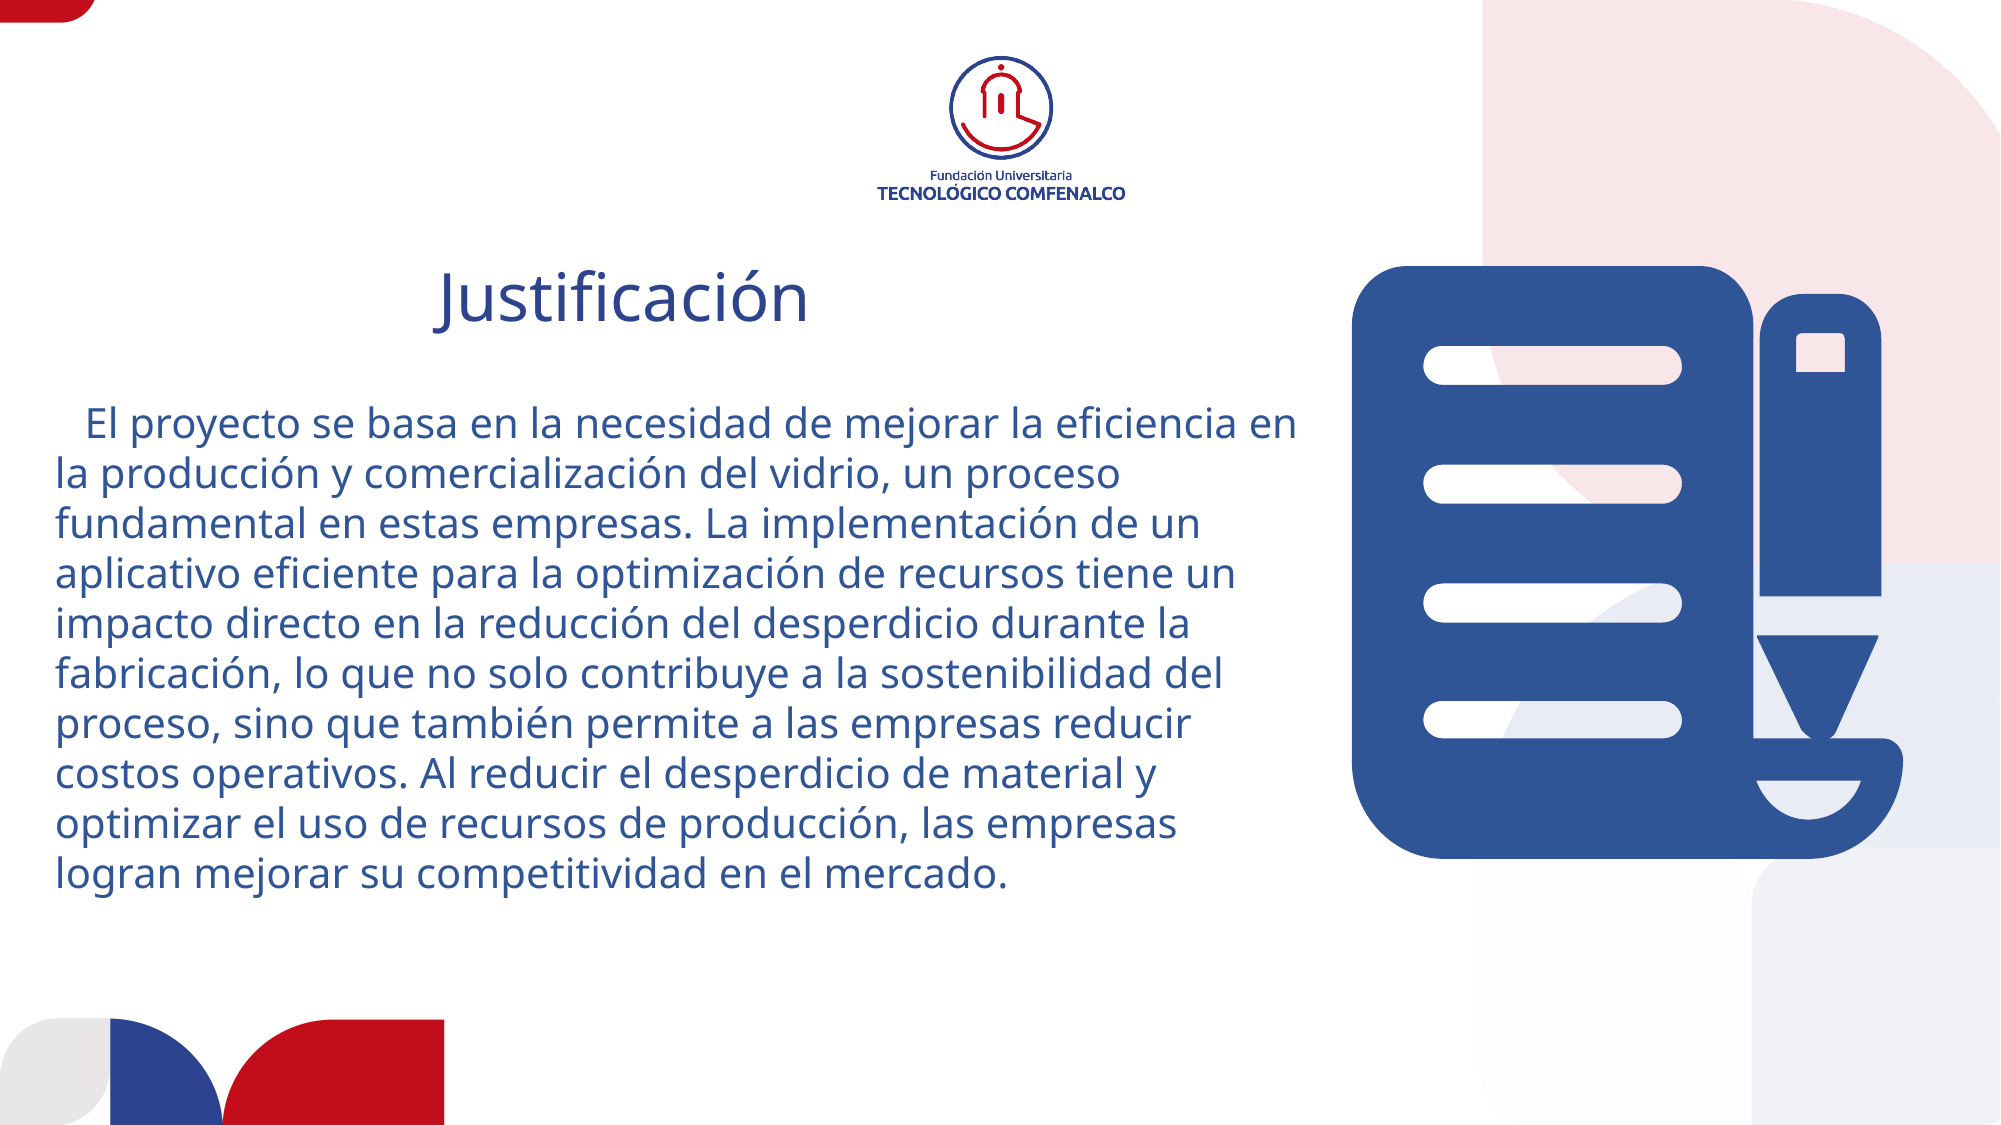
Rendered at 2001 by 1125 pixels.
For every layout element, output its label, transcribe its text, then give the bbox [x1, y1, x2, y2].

text_box El proyecto se basa en la necesidad de mejorar la eficiencia en la producción y comercialización del vidrio, un proceso fundamental en estas empresas. La implementación de un aplicativo eficiente para la optimización de recursos tiene un impacto directo en la reducción del desperdicio durante la fabricación, lo que no solo contribuye a la sostenibilidad del proceso, sino que también permite a las empresas reducir costos operativos. Al reducir el desperdicio de material y optimizar el uso de recursos de producción, las empresas logran mejorar su competitividad en el mercado. [40, 389, 1329, 905]
text_box Justificación [40, 234, 1210, 344]
picture [0, 0, 2001, 1125]
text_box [1350, 266, 1904, 859]
